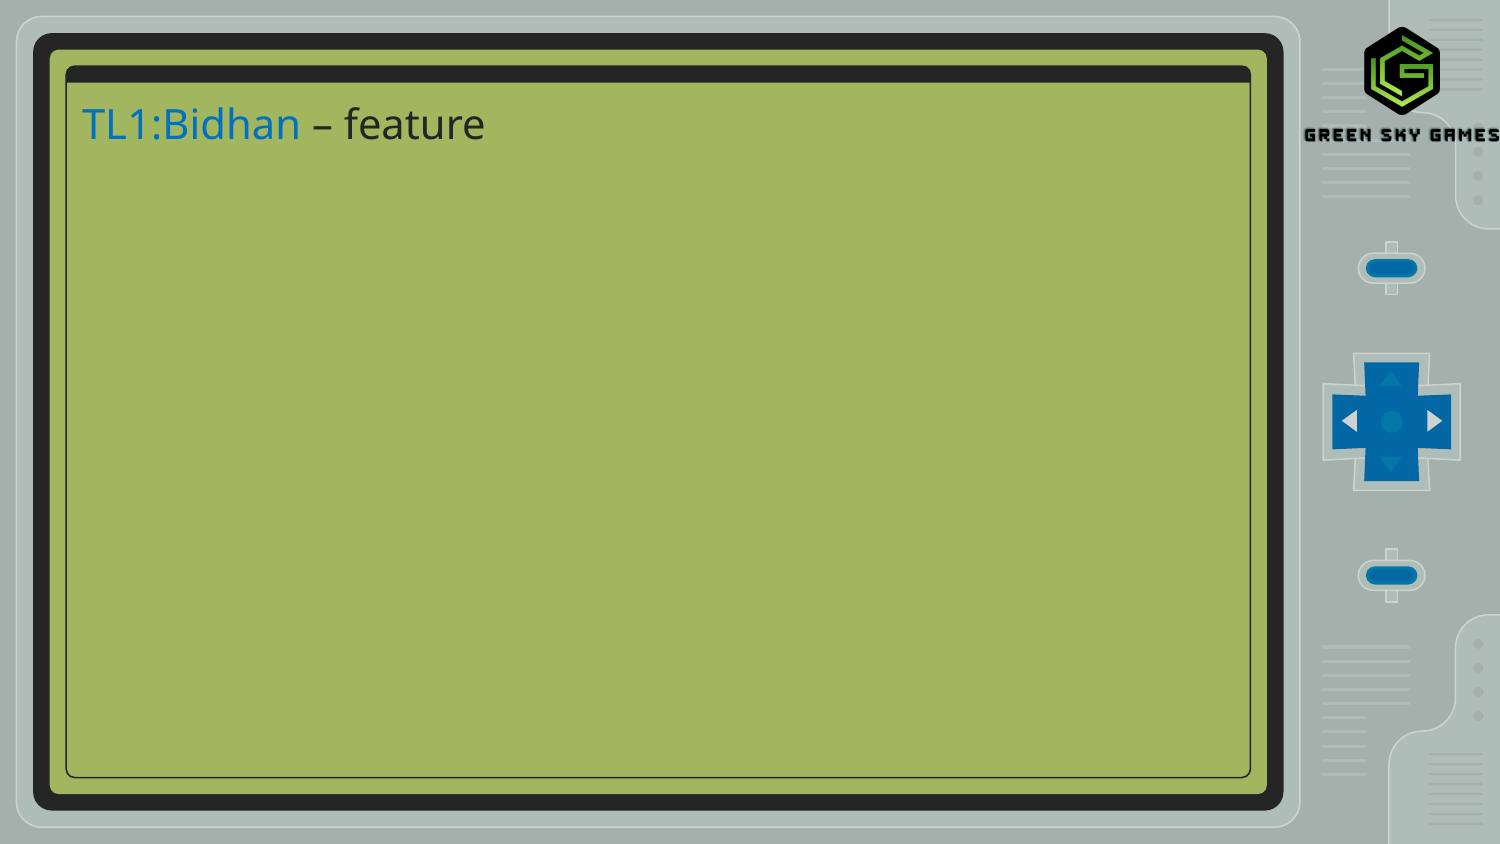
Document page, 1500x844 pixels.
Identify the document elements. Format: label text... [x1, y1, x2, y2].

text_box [1358, 241, 1426, 295]
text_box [1322, 353, 1461, 491]
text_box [1358, 548, 1426, 603]
title TL1:Bidhan – feature [67, 82, 1187, 218]
picture [1285, 0, 1500, 184]
